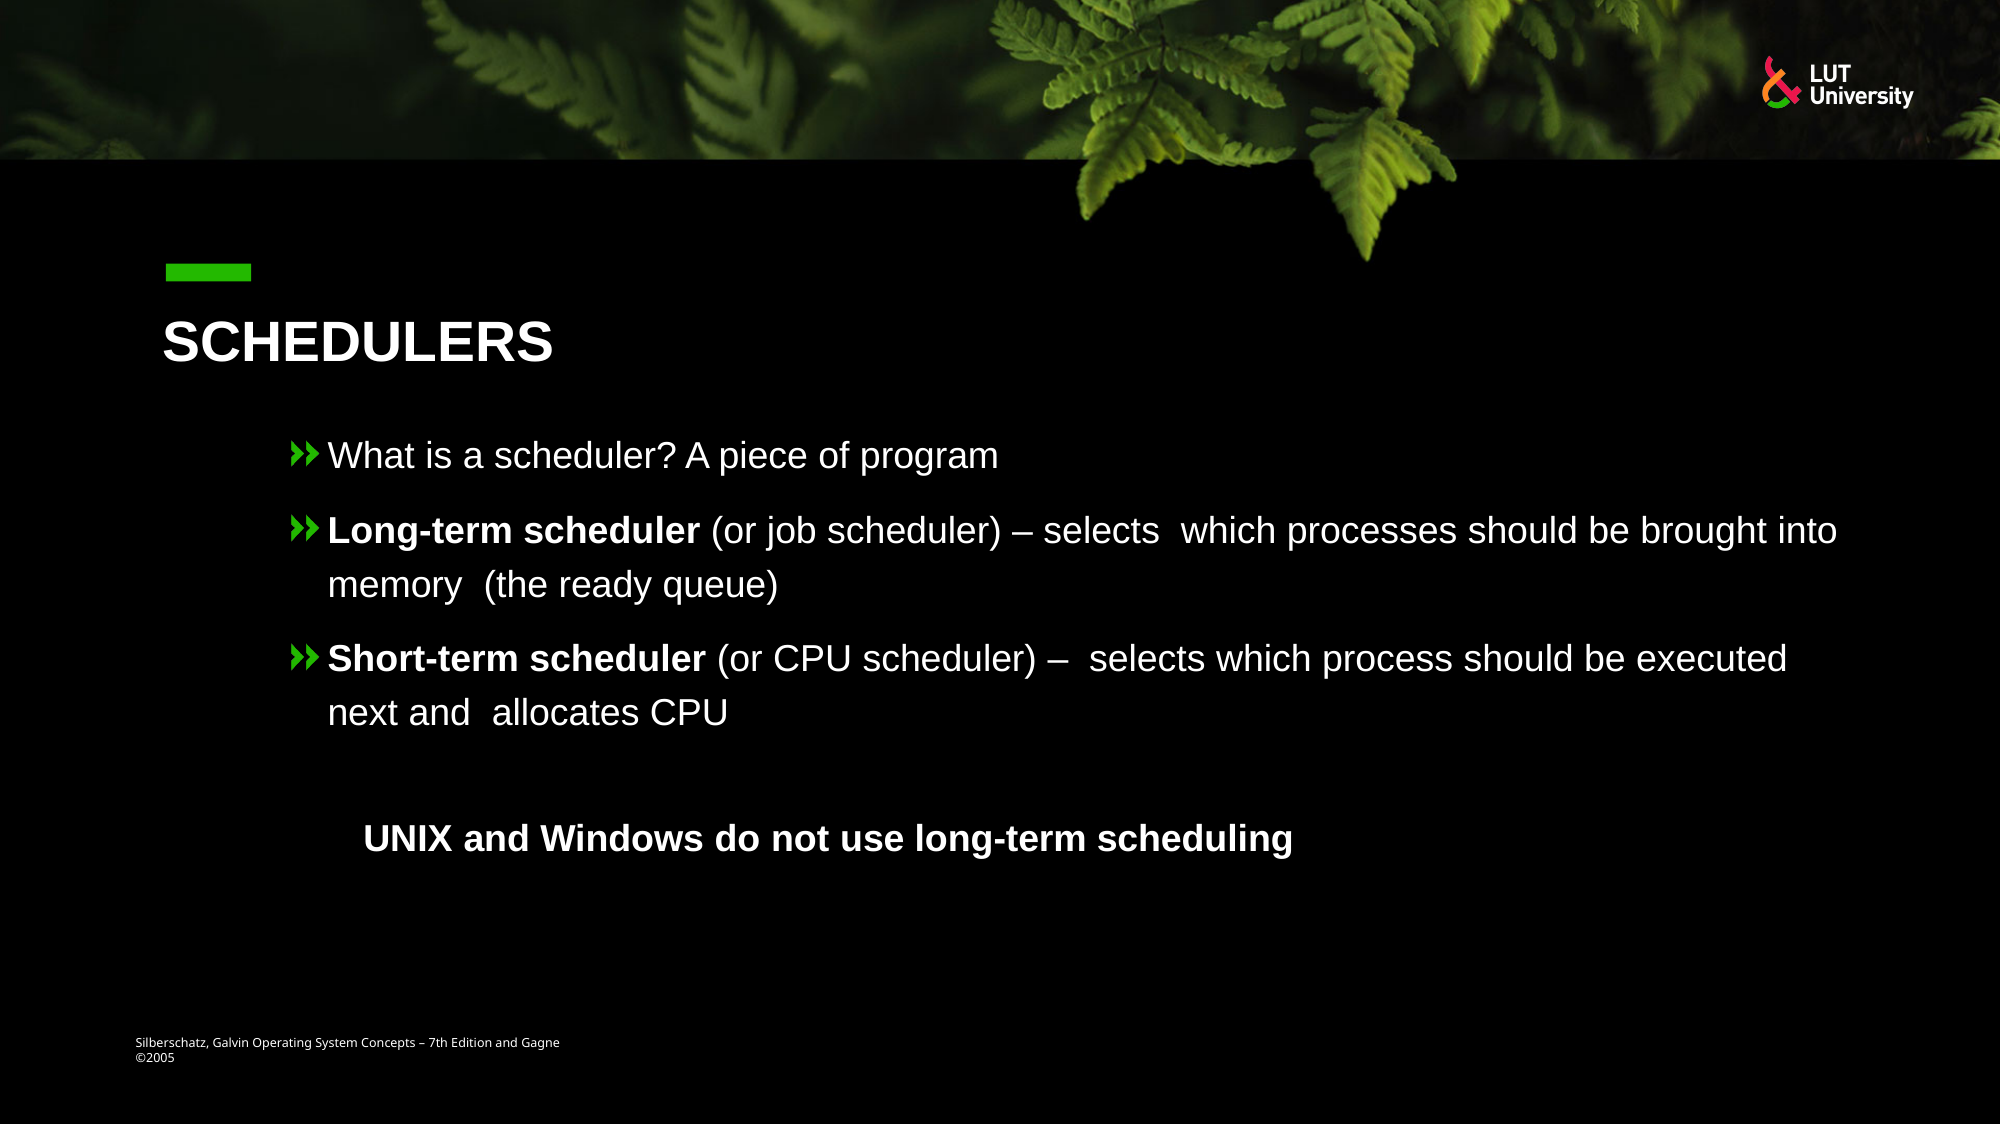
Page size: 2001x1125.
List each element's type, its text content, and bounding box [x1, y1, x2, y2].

list What is a scheduler? A piece of program Long-term scheduler (or job scheduler) – selects which processes should be brought into memory (the ready queue) Short-term scheduler (or CPU scheduler) – selects which process should be executed next and allocates CPU [275, 414, 1873, 1026]
text_box UNIX and Windows do not use long-term scheduling [361, 811, 1299, 859]
picture [0, 0, 2000, 1124]
title Schedulers [147, 305, 1873, 382]
text_box Silberschatz, Galvin Operating System Concepts – 7th Edition and Gagne ©2005 [120, 1027, 602, 1073]
